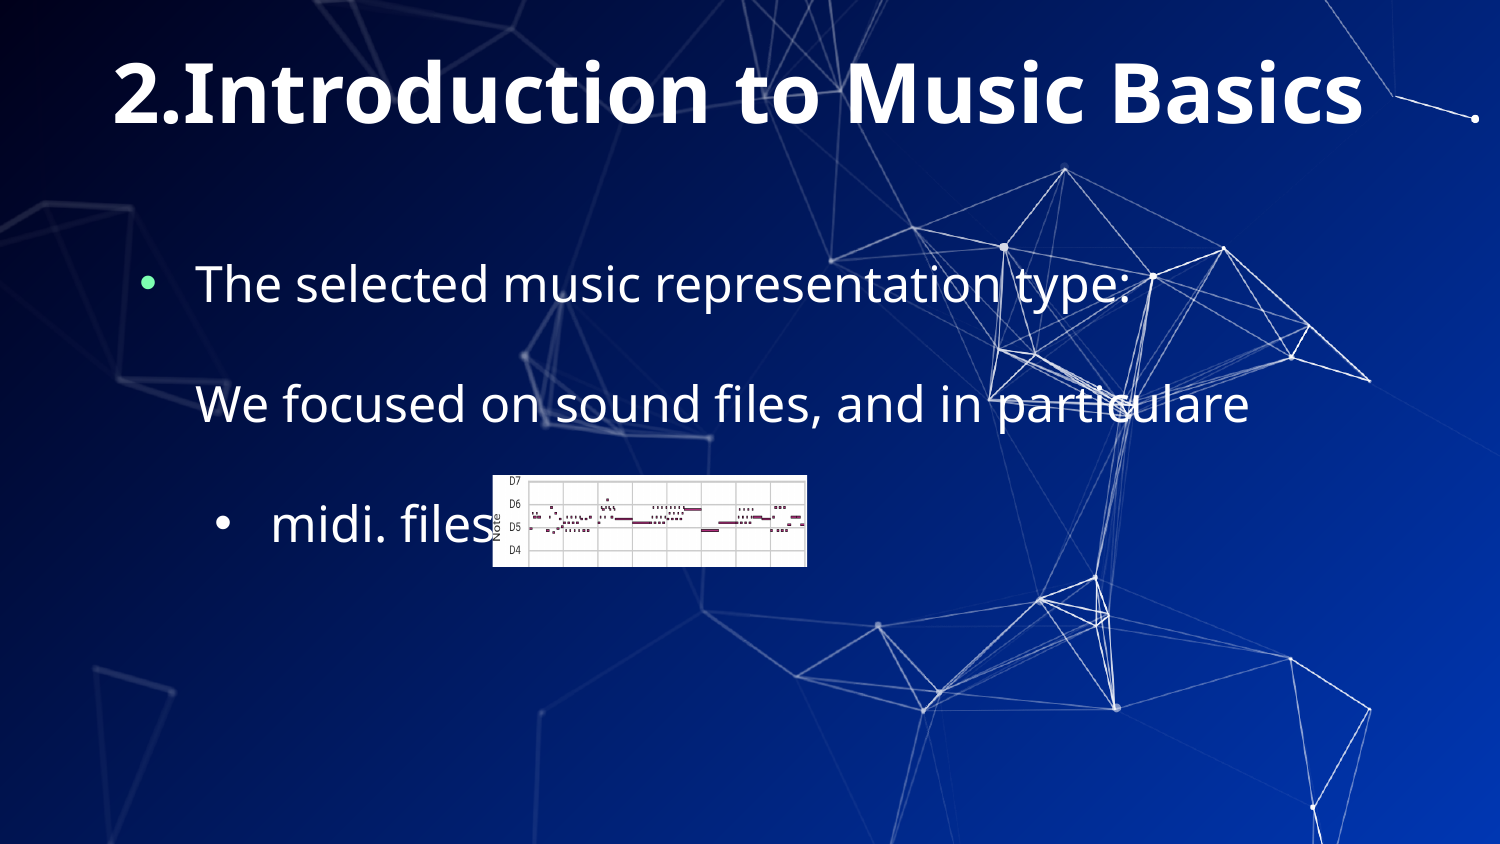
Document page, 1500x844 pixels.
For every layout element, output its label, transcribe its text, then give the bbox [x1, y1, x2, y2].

picture [0, 0, 1500, 844]
title 2.Introduction to Music Basics [112, 40, 1372, 231]
subtitle The selected music representation type: We focused on sound files, and in particulare midi. files [139, 252, 1283, 329]
